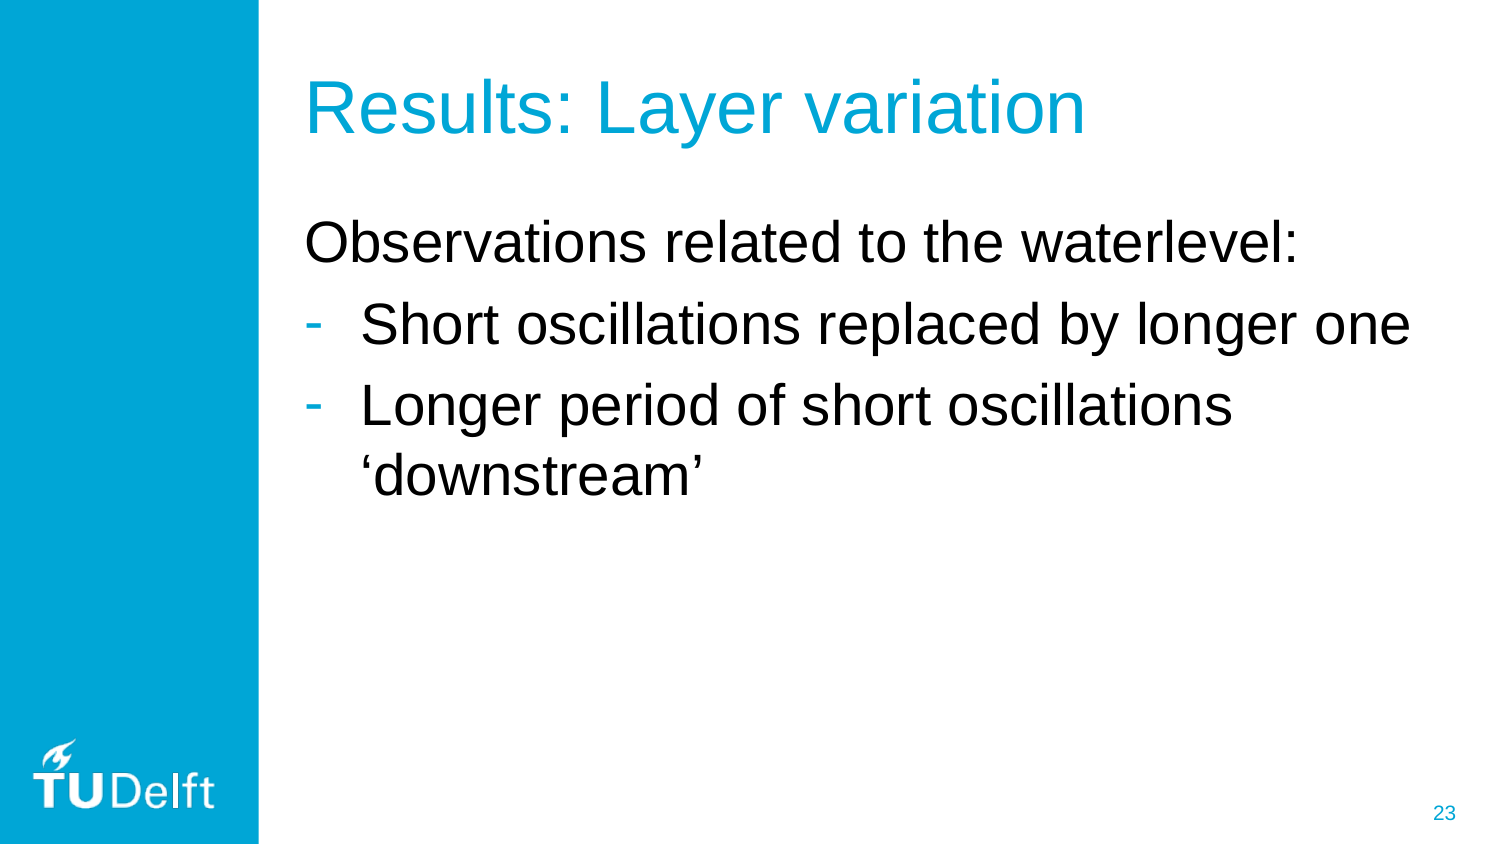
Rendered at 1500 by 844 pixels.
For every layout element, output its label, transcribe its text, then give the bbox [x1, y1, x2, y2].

list Observations related to the waterlevel: Short oscillations replaced by longer one Longer period of short oscillations ‘downstream’ [289, 196, 1455, 769]
title Results: Layer variation [289, 33, 1455, 175]
